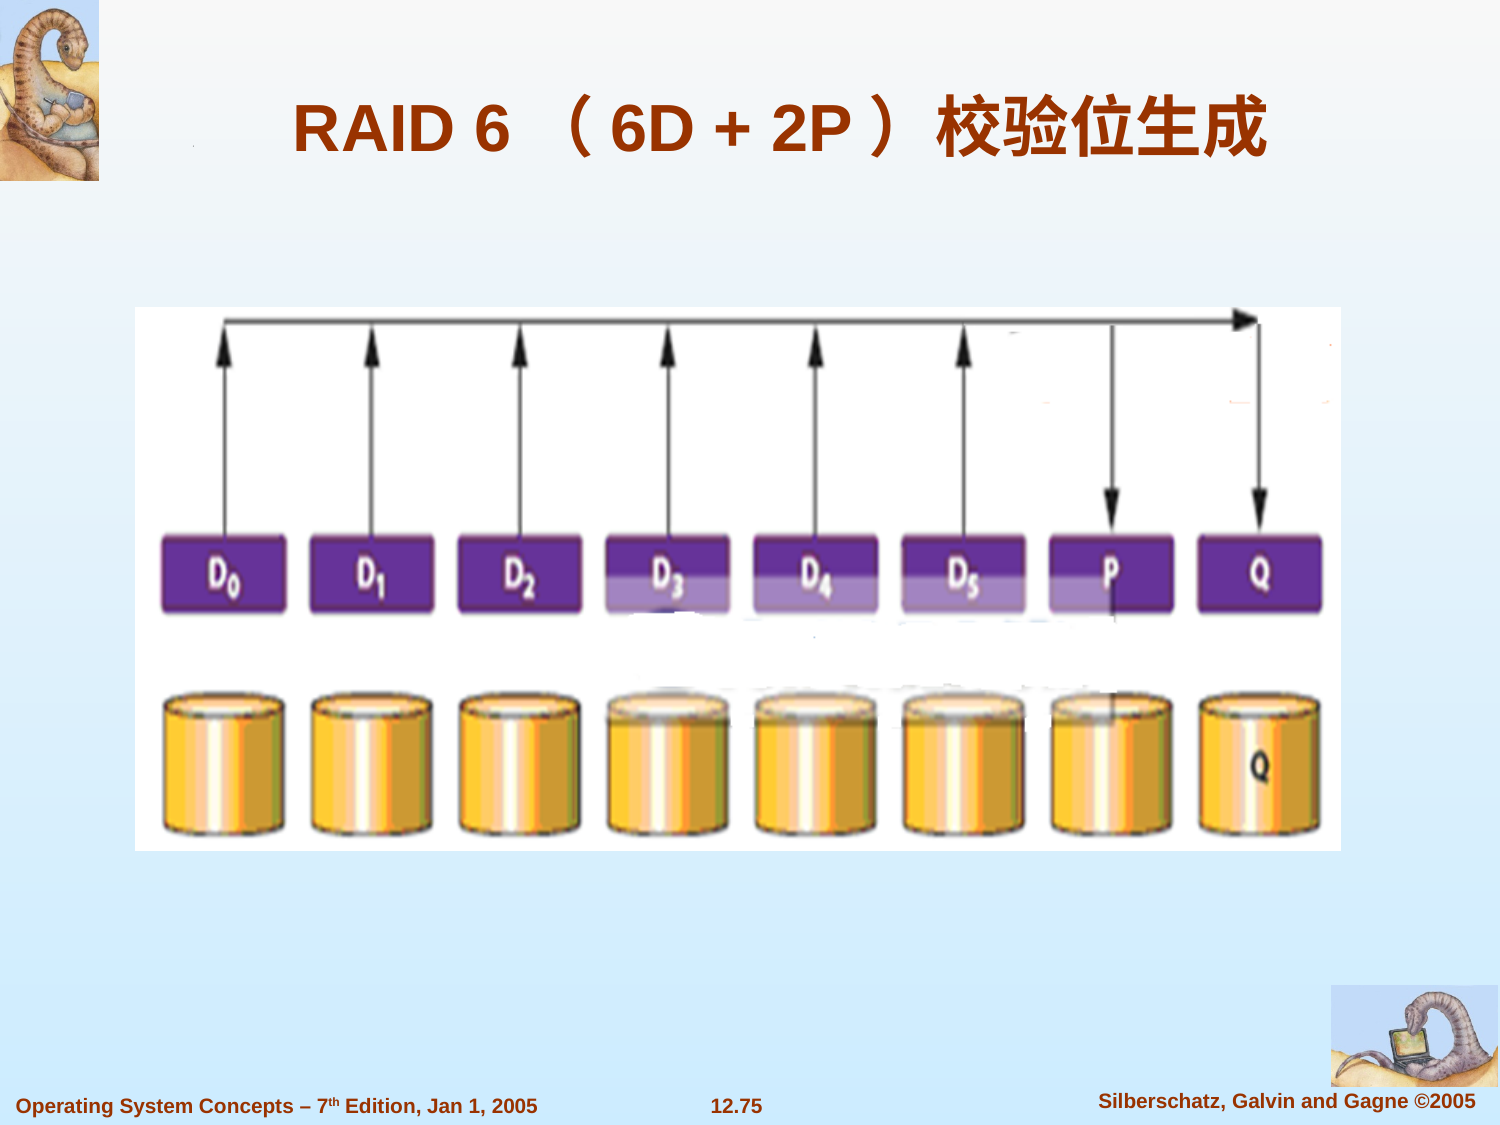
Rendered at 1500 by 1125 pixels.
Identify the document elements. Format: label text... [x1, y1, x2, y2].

title RAID 6（6D + 2P）校验位生成 [109, 71, 1435, 173]
picture [0, 0, 99, 181]
picture [1331, 985, 1498, 1087]
picture [135, 306, 1341, 852]
